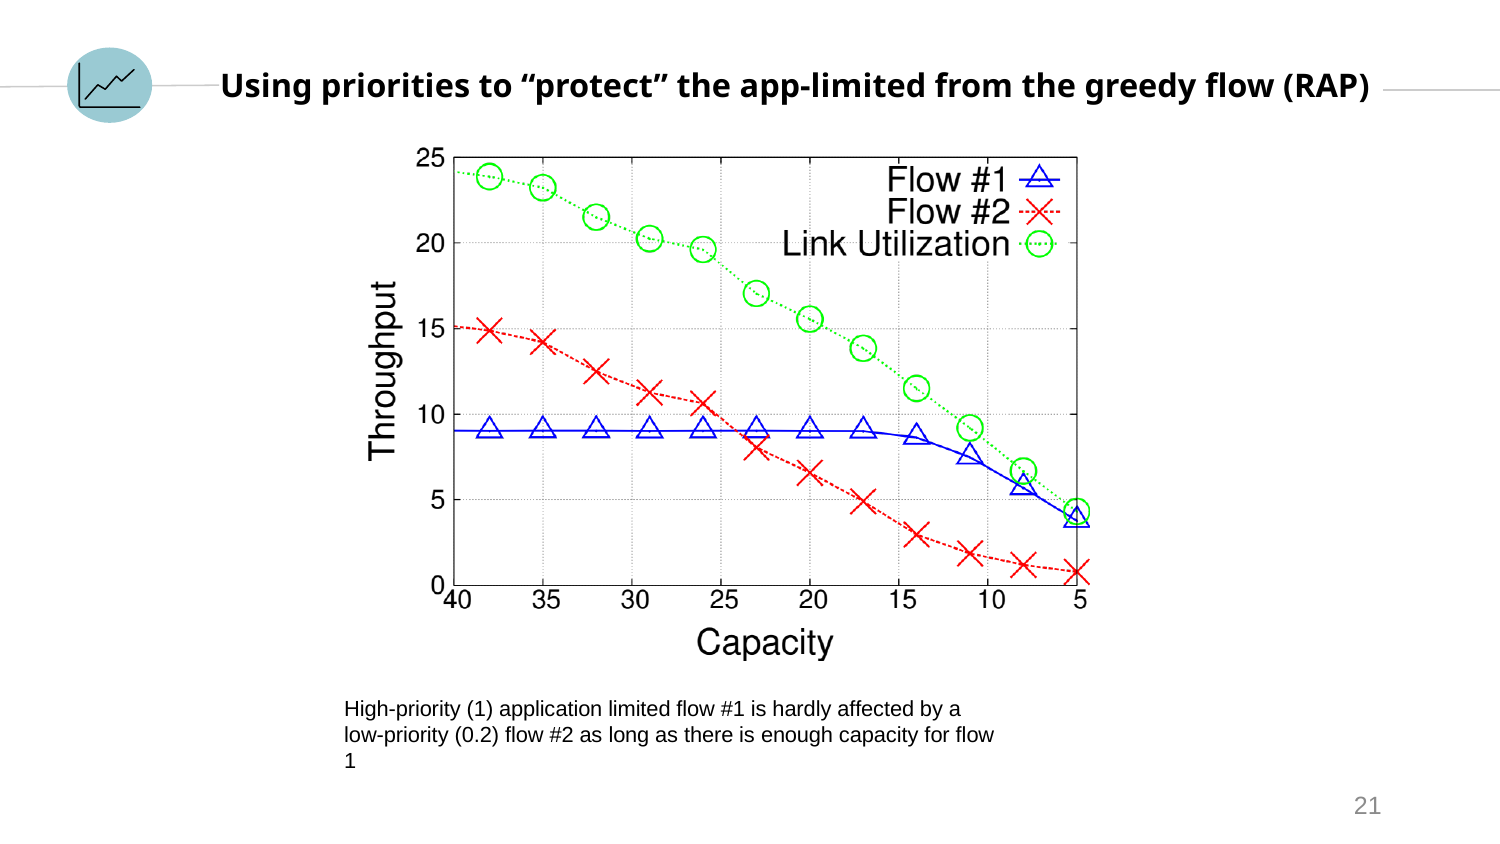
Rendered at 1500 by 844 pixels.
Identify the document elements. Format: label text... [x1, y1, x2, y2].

text_box [67, 47, 152, 83]
text_box High-priority (1) application limited flow #1 is hardly affected by a low-priority (0.2) flow #2 as long as there is enough capacity for flow 1 [329, 687, 1023, 781]
text_box [83, 115, 136, 123]
title Using priorities to “protect” the app-limited from the greedy flow (RAP) [205, 48, 1404, 121]
slide_number 21 [1059, 782, 1397, 828]
text_box [145, 95, 151, 106]
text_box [78, 62, 141, 108]
picture [367, 146, 1091, 661]
text_box [68, 95, 73, 105]
